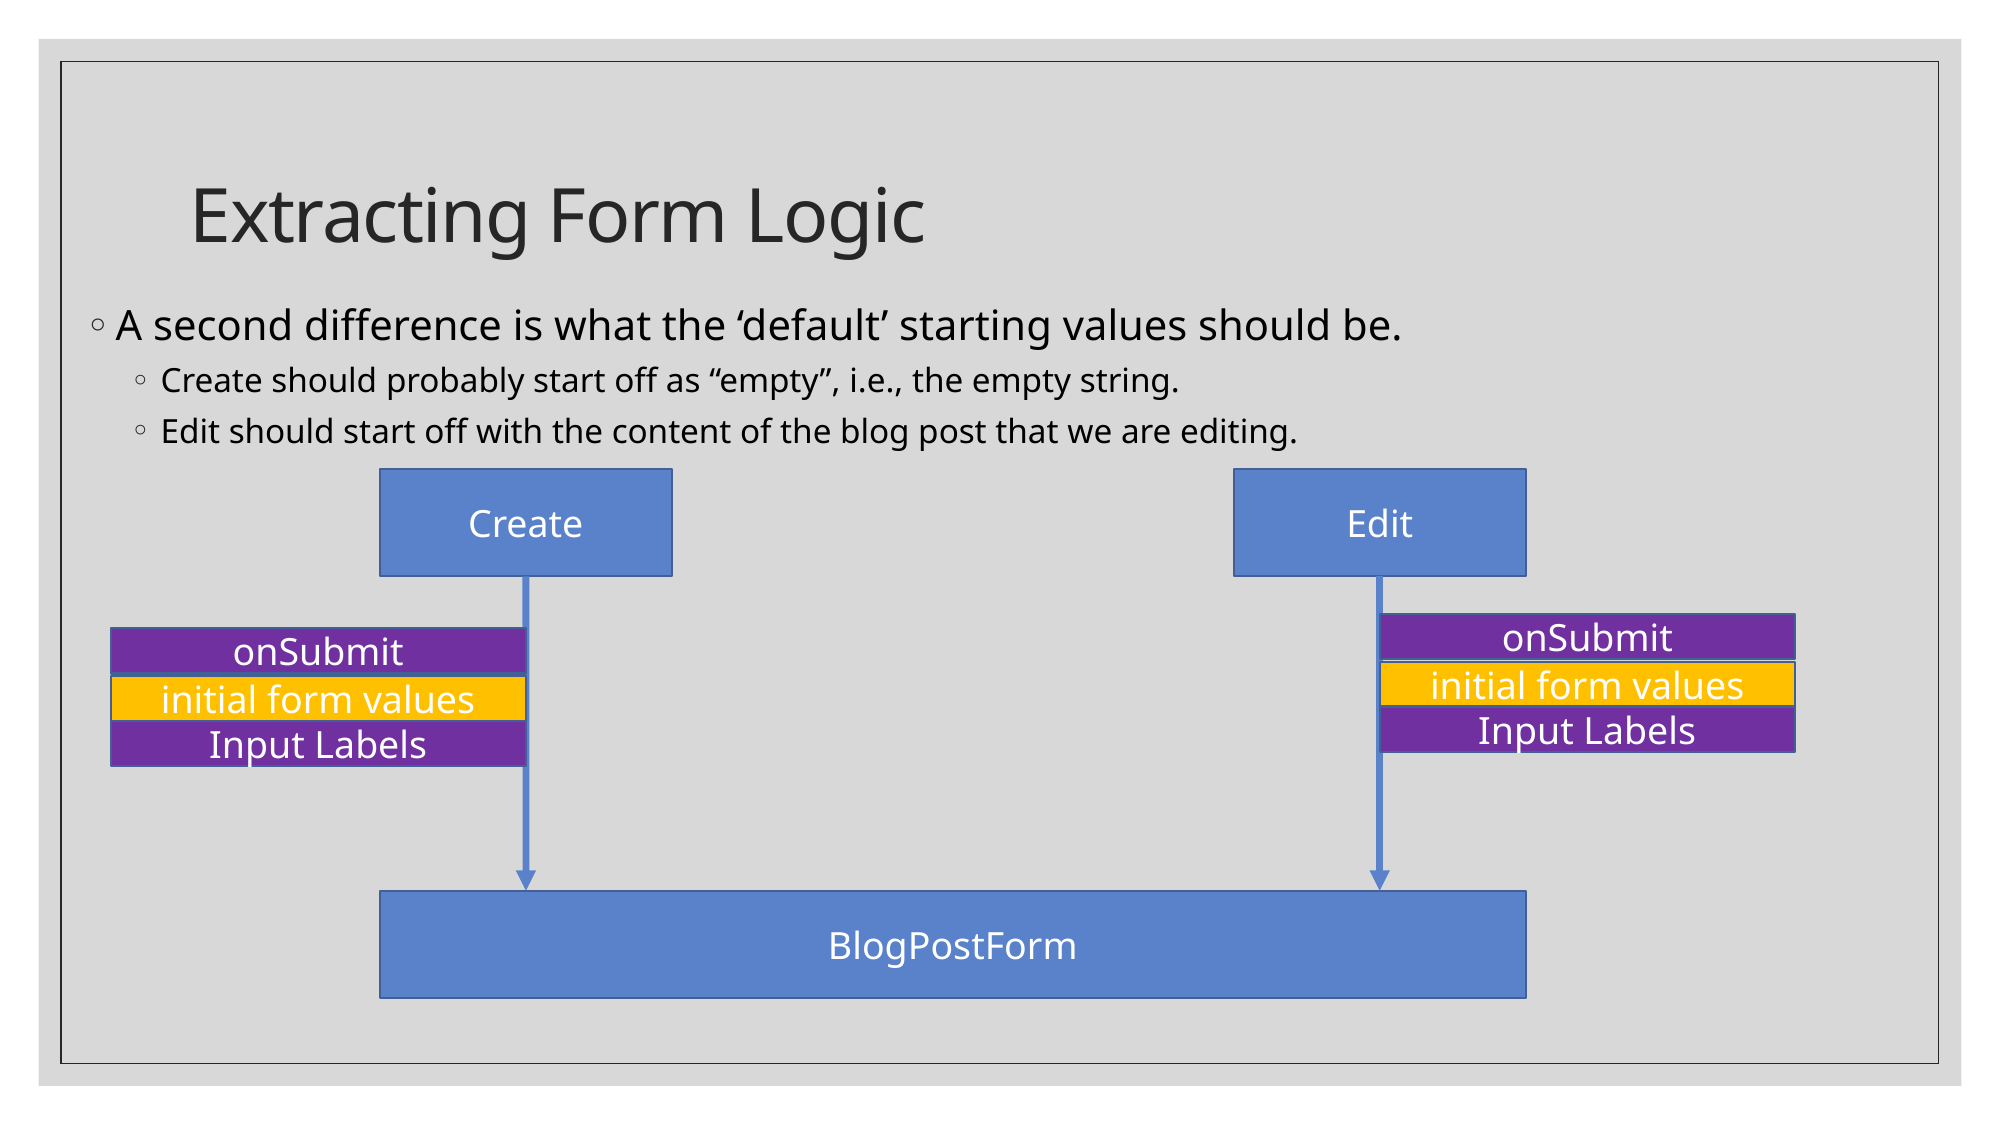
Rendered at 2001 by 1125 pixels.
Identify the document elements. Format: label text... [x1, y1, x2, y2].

text_box Edit [1233, 468, 1527, 577]
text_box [1379, 613, 1795, 752]
text_box BlogPostForm [379, 890, 1527, 999]
text_box Create [379, 468, 673, 577]
title Extracting Form Logic [174, 105, 1825, 331]
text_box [110, 627, 526, 767]
list A second difference is what the ‘default’ starting values should be. Create should probably start off as “empty”, i.e., the empty string. Edit should start off with the content of the blog post that we are editing. [70, 281, 1630, 1020]
